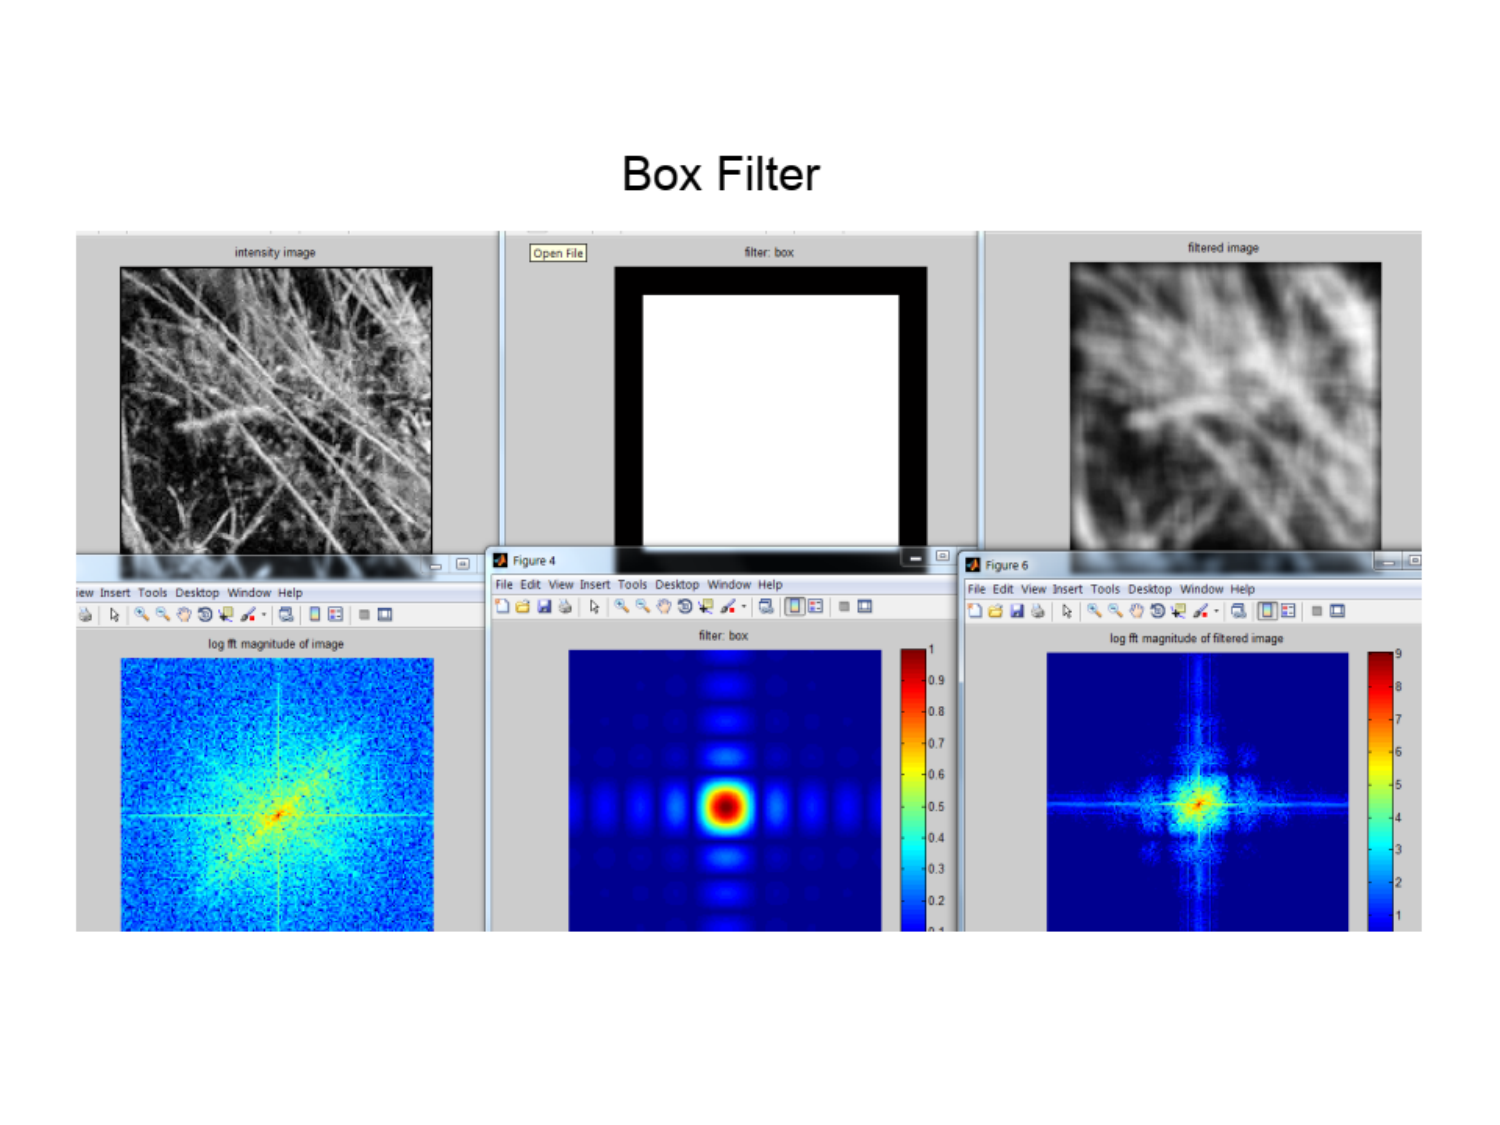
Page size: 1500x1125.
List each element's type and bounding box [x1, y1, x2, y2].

picture [41, 31, 1458, 1094]
